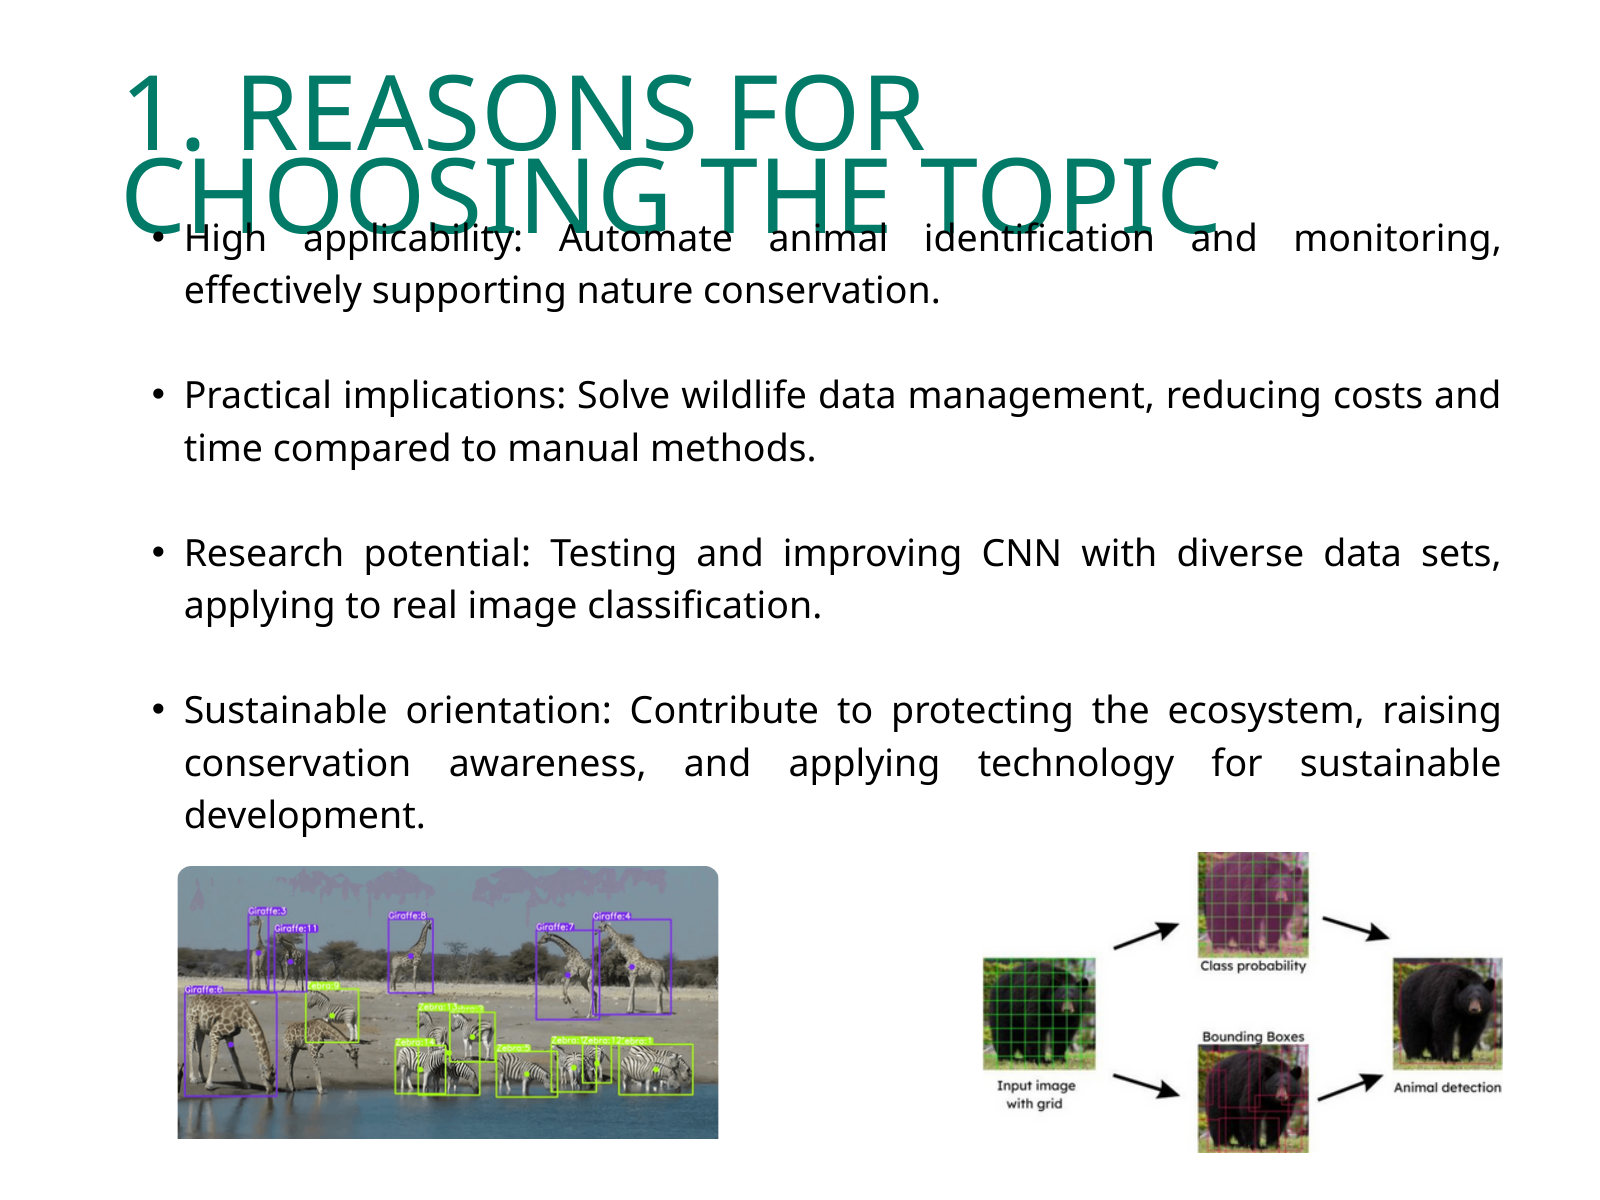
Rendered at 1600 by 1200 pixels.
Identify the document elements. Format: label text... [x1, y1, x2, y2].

text_box High applicability: Automate animal identification and monitoring, effectively supporting nature conservation. Practical implications: Solve wildlife data management, reducing costs and time compared to manual methods. Research potential: Testing and improving CNN with diverse data sets, applying to real image classification. Sustainable orientation: Contribute to protecting the ecosystem, raising conservation awareness, and applying technology for sustainable development. [119, 206, 1503, 889]
text_box [982, 889, 1503, 1153]
text_box 1. REASONS FOR CHOOSING THE TOPIC [119, 87, 1503, 206]
text_box [177, 889, 719, 1139]
